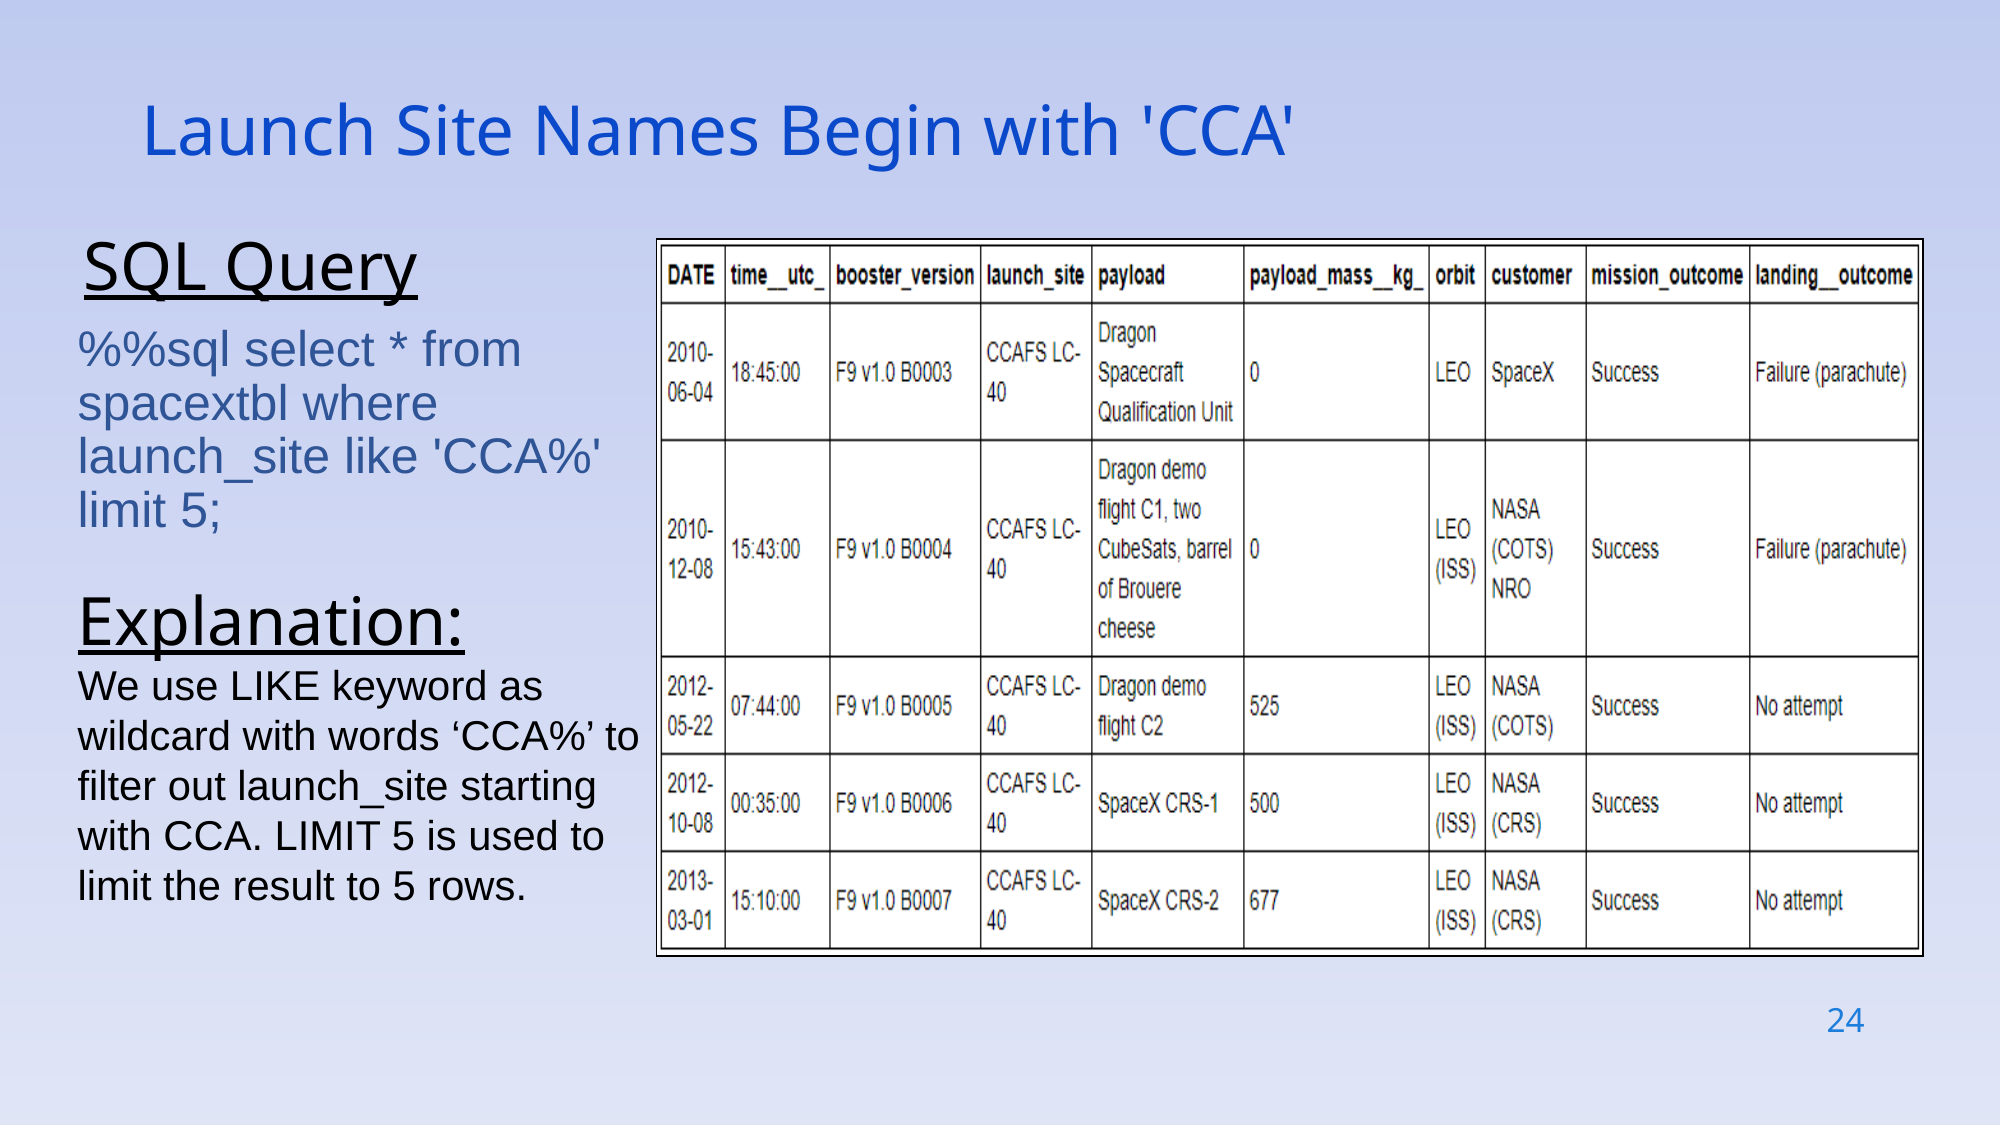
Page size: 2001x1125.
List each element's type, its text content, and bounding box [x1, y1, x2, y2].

text_box %%sql select * from spacextbl where launch_site like 'CCA%' limit 5; Explanation: We use LIKE keyword as wildcard with words ‘CCA%’ to filter out launch_site starting with CCA. LIMIT 5 is used to limit the result to 5 rows. [62, 315, 657, 956]
text_box Launch Site Names Begin with 'CCA' [126, 88, 1852, 179]
picture [657, 239, 1923, 956]
text_box SQL Query [69, 225, 715, 315]
slide_number 24 [1429, 988, 1880, 1055]
